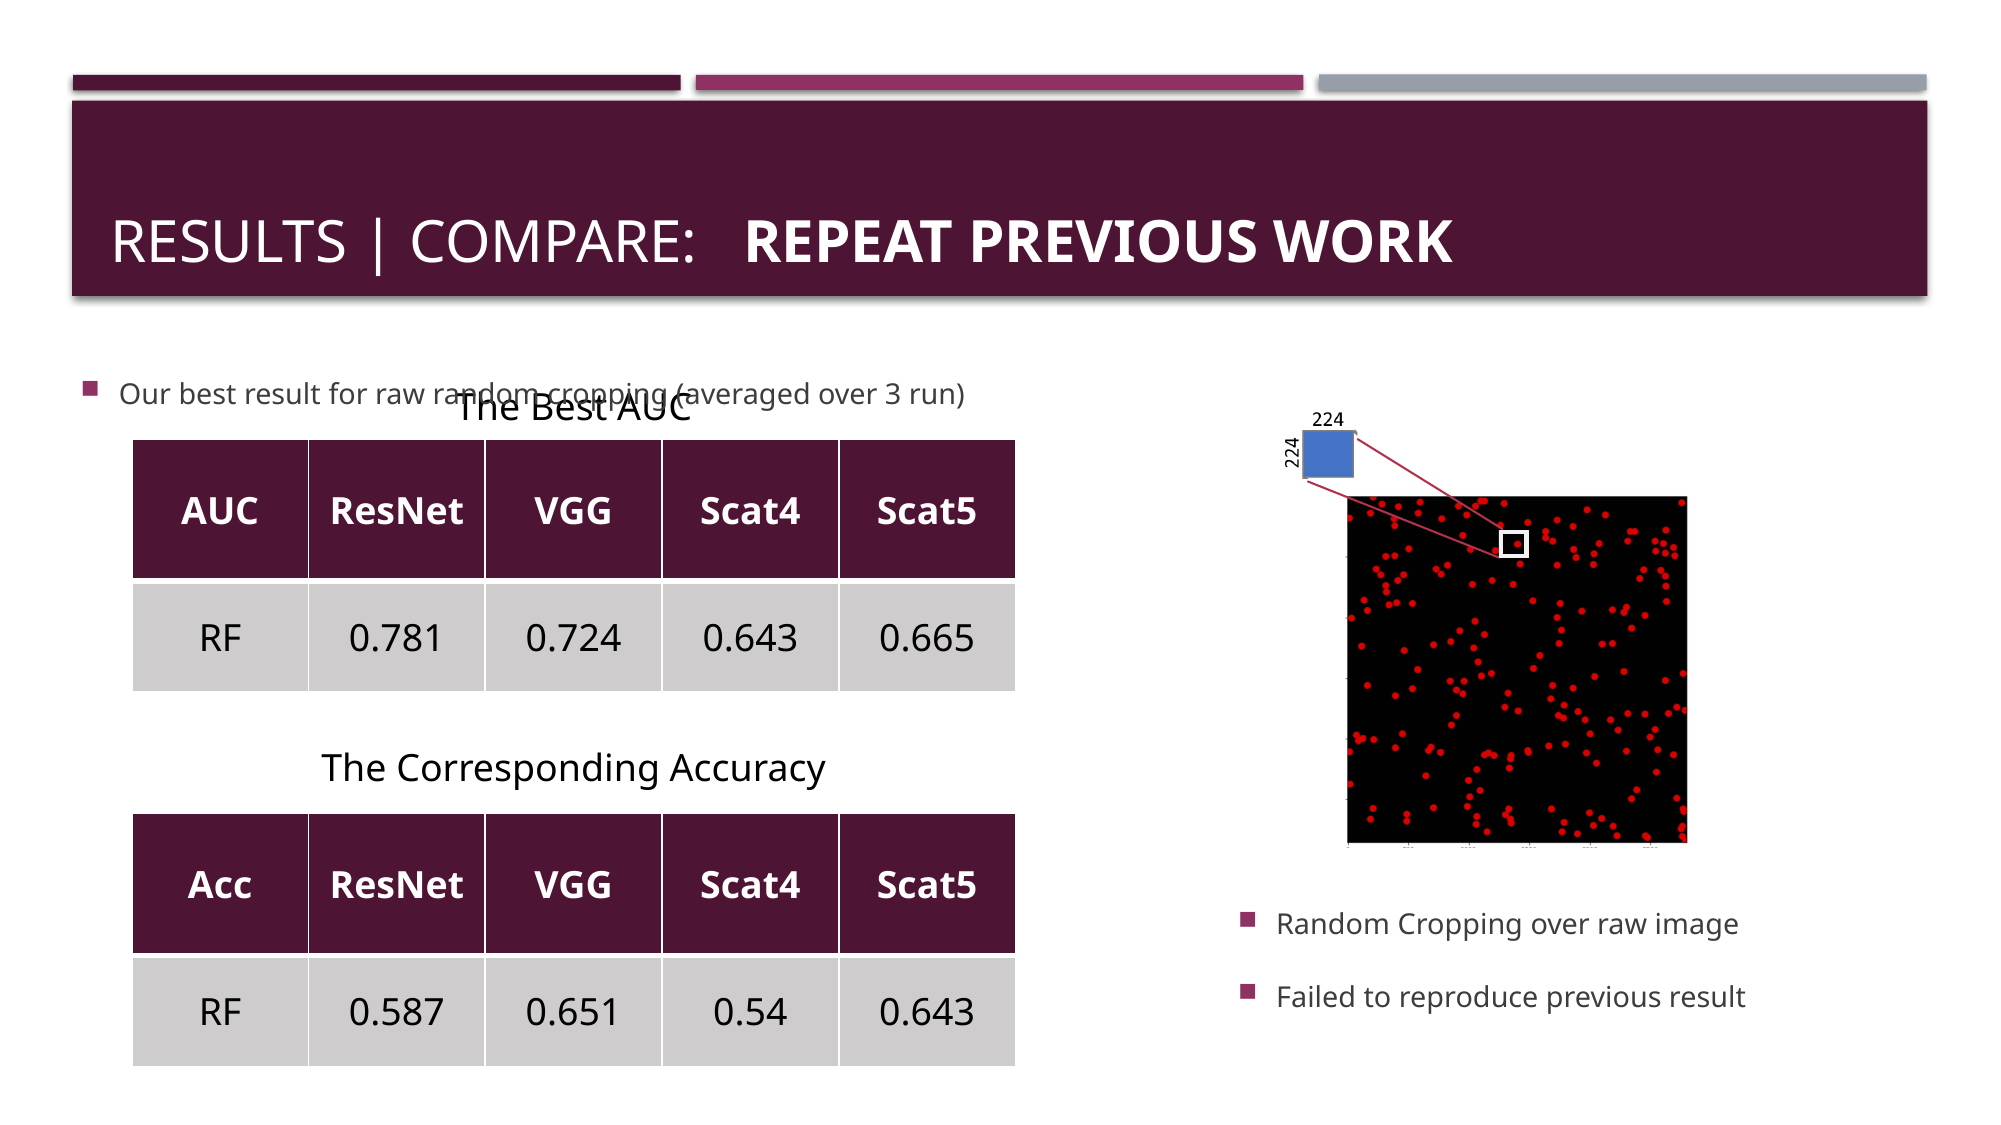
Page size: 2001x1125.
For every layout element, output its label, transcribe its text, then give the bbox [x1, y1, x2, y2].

table_cell 0.587 [309, 958, 484, 1066]
table_header Scat5 [840, 814, 1015, 953]
table_cell 0.724 [486, 584, 661, 691]
text_box The Corresponding Accuracy [306, 736, 842, 797]
table_header Scat4 [663, 814, 838, 953]
title Results | compare: Repeat previous work [95, 115, 1905, 282]
text_box Failed to reproduce previous result [1222, 970, 1877, 1041]
table_cell 0.781 [309, 584, 484, 691]
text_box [1271, 399, 1691, 848]
table_header ResNet [309, 440, 484, 578]
table_header VGG [486, 814, 661, 953]
table_cell RF [133, 584, 308, 691]
table_header VGG [486, 440, 661, 578]
table_cell 0.643 [663, 584, 838, 691]
table_cell 0.651 [486, 958, 661, 1066]
table_cell 0.643 [840, 958, 1015, 1066]
table_cell 0.54 [663, 958, 838, 1066]
table_header ResNet [309, 814, 484, 953]
table_cell 0.665 [840, 584, 1015, 691]
table_cell RF [133, 958, 308, 1066]
table_header Scat4 [663, 440, 838, 578]
table_header Scat5 [840, 440, 1015, 578]
table_header AUC [133, 440, 308, 578]
list Our best result for raw random cropping (averaged over 3 run) [65, 367, 1101, 438]
table_header Acc [133, 814, 308, 953]
text_box Random Cropping over raw image [1222, 898, 1877, 968]
